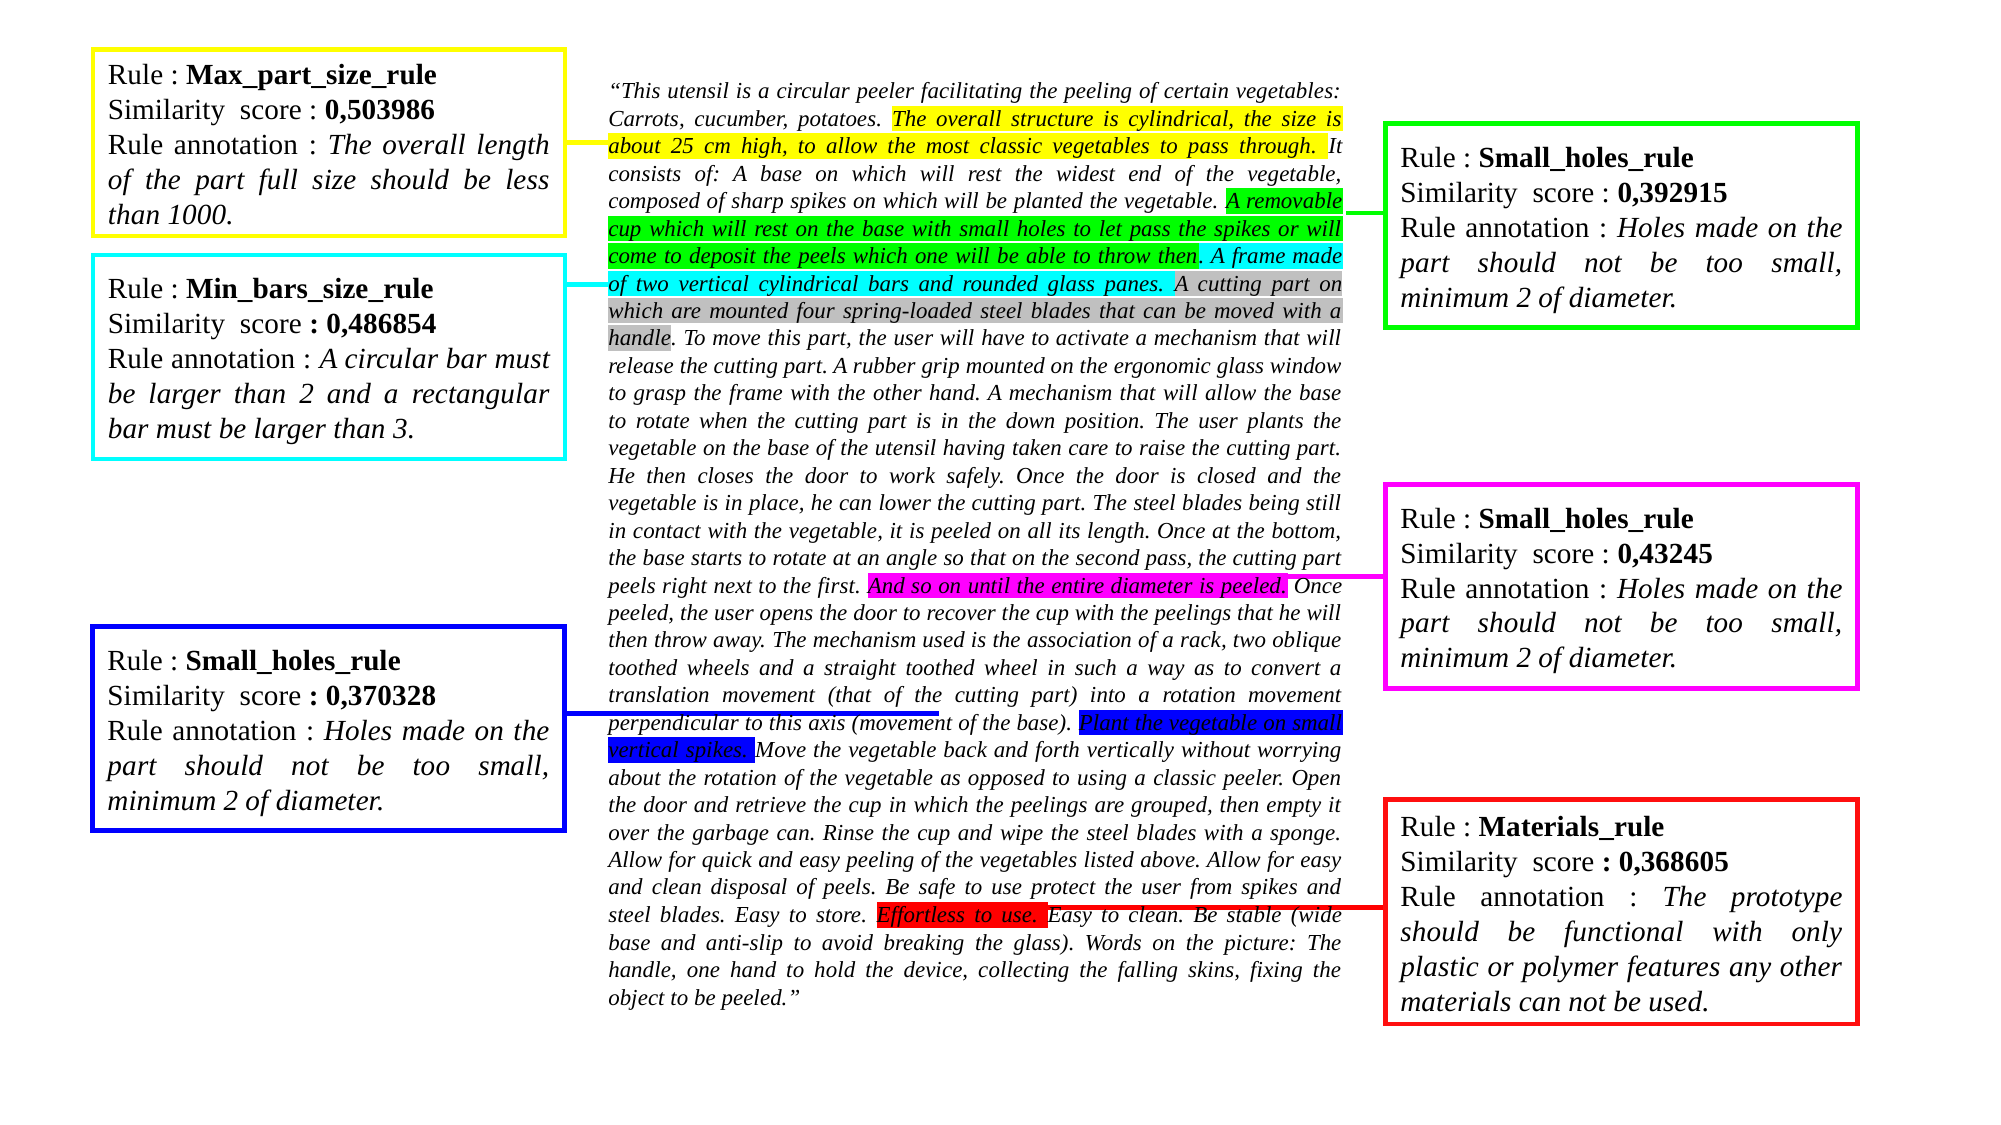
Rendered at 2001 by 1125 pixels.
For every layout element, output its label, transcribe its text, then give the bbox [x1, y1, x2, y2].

text_box “This utensil is a circular peeler facilitating the peeling of certain vegetables: Carrots, cucumber, potatoes. The overall structure is cylindrical, the size is about 25 cm high, to allow the most classic vegetables to pass through. It consists of: A base on which will rest the widest end of the vegetable, composed of sharp spikes on which will be planted the vegetable. A removable cup which will rest on the base with small holes to let pass the spikes or will come to deposit the peels which one will be able to throw then. A frame made of two vertical cylindrical bars and rounded glass panes. A cutting part on which are mounted four spring-loaded steel blades that can be moved with a handle. To move this part, the user will have to activate a mechanism that will release the cutting part. A rubber grip mounted on the ergonomic glass window to grasp the frame with the other hand. A mechanism that will allow the base to rotate when the cutting part is in the down position. The user plants the vegetable on the base of the utensil having taken care to raise the cutting part. He then closes the door to work safely. Once the door is closed and the vegetable is in place, he can lower the cutting part. The steel blades being still in contact with the vegetable, it is peeled on all its length. Once at the bottom, the base starts to rotate at an angle so that on the second pass, the cutting part peels right next to the first. And so on until the entire diameter is peeled. Once peeled, the user opens the door to recover the cup with the peelings that he will then throw away. The mechanism used is the association of a rack, two oblique toothed wheels and a straight toothed wheel in such a way as to convert a translation movement (that of the cutting part) into a rotation movement perpendicular to this axis (movement of the base). Plant the vegetable on small vertical spikes. Move the vegetable back and forth vertically without worrying about the rotation of the vegetable as opposed to using a classic peeler. Open the door and retrieve the cup in which the peelings are grouped, then empty it over the garbage can. Rinse the cup and wipe the steel blades with a sponge. Allow for quick and easy peeling of the vegetables listed above. Allow for easy and clean disposal of peels. Be safe to use protect the user from spikes and steel blades. Easy to store. Effortless to use. Easy to clean. Be stable (wide base and anti-slip to avoid breaking the glass). Words on the picture: The handle, one hand to hold the device, collecting the falling skins, fixing the object to be peeled.” [593, 68, 1358, 1017]
text_box Rule : Small_holes_rule Similarity score : 0,370328 Rule annotation : Holes made on the part should not be too small, minimum 2 of diameter. [92, 626, 565, 832]
text_box Rule : Small_holes_rule Similarity score : 0,43245 Rule annotation : Holes made on the part should not be too small, minimum 2 of diameter. [1385, 483, 1858, 689]
text_box Rule : Max_part_size_rule Similarity score : 0,503986 Rule annotation : The overall length of the part full size should be less than 1000. [92, 48, 566, 237]
text_box Rule : Min_bars_size_rule Similarity score : 0,486854 Rule annotation : A circular bar must be larger than 2 and a rectangular bar must be larger than 3. [92, 254, 566, 460]
text_box Rule : Materials_rule Similarity score : 0,368605 Rule annotation : The prototype should be functional with only plastic or polymer features any other materials can not be used. [1385, 799, 1858, 1025]
text_box Rule : Small_holes_rule Similarity score : 0,392915 Rule annotation : Holes made on the part should not be too small, minimum 2 of diameter. [1385, 123, 1858, 328]
